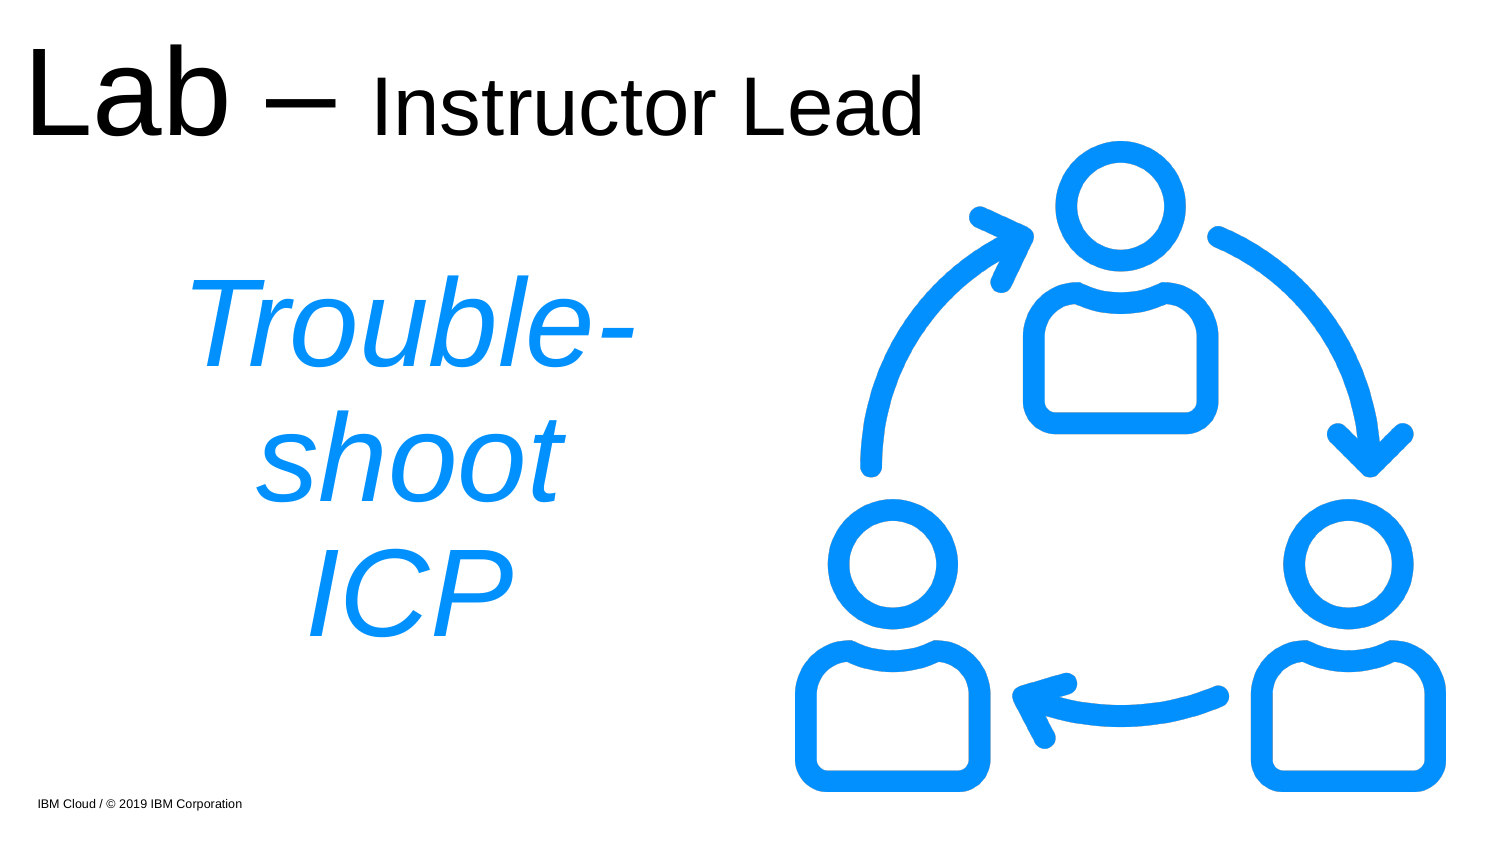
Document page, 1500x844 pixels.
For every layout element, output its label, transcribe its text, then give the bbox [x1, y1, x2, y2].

footer IBM Cloud / © 2019 IBM Corporation [37, 791, 1088, 815]
title Lab – Instructor Lead [23, 29, 1107, 212]
picture [795, 141, 1447, 793]
text_box Trouble-shoot ICP [126, 258, 692, 716]
